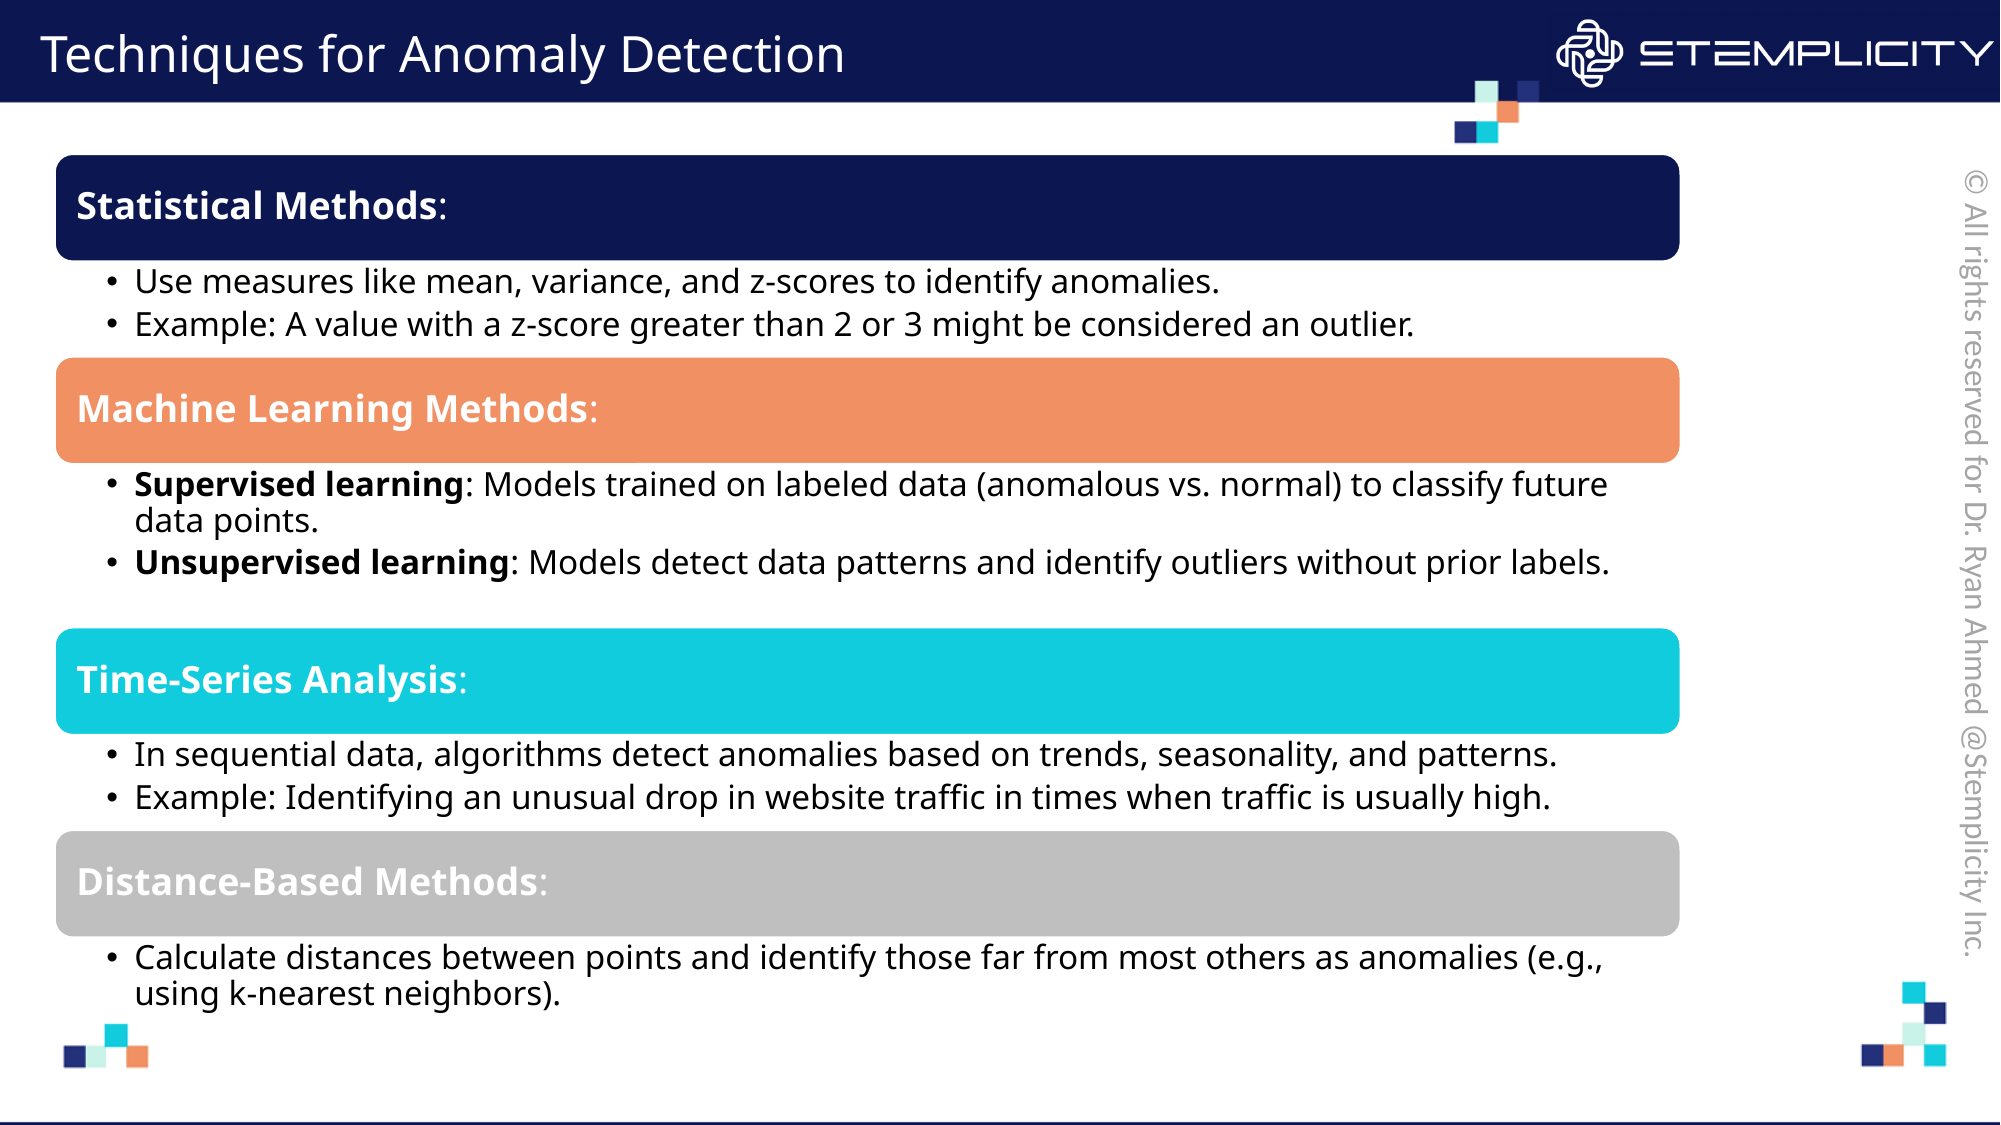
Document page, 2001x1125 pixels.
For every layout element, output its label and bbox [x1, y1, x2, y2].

text_box [54, 148, 1681, 1038]
picture [0, 0, 2000, 1125]
